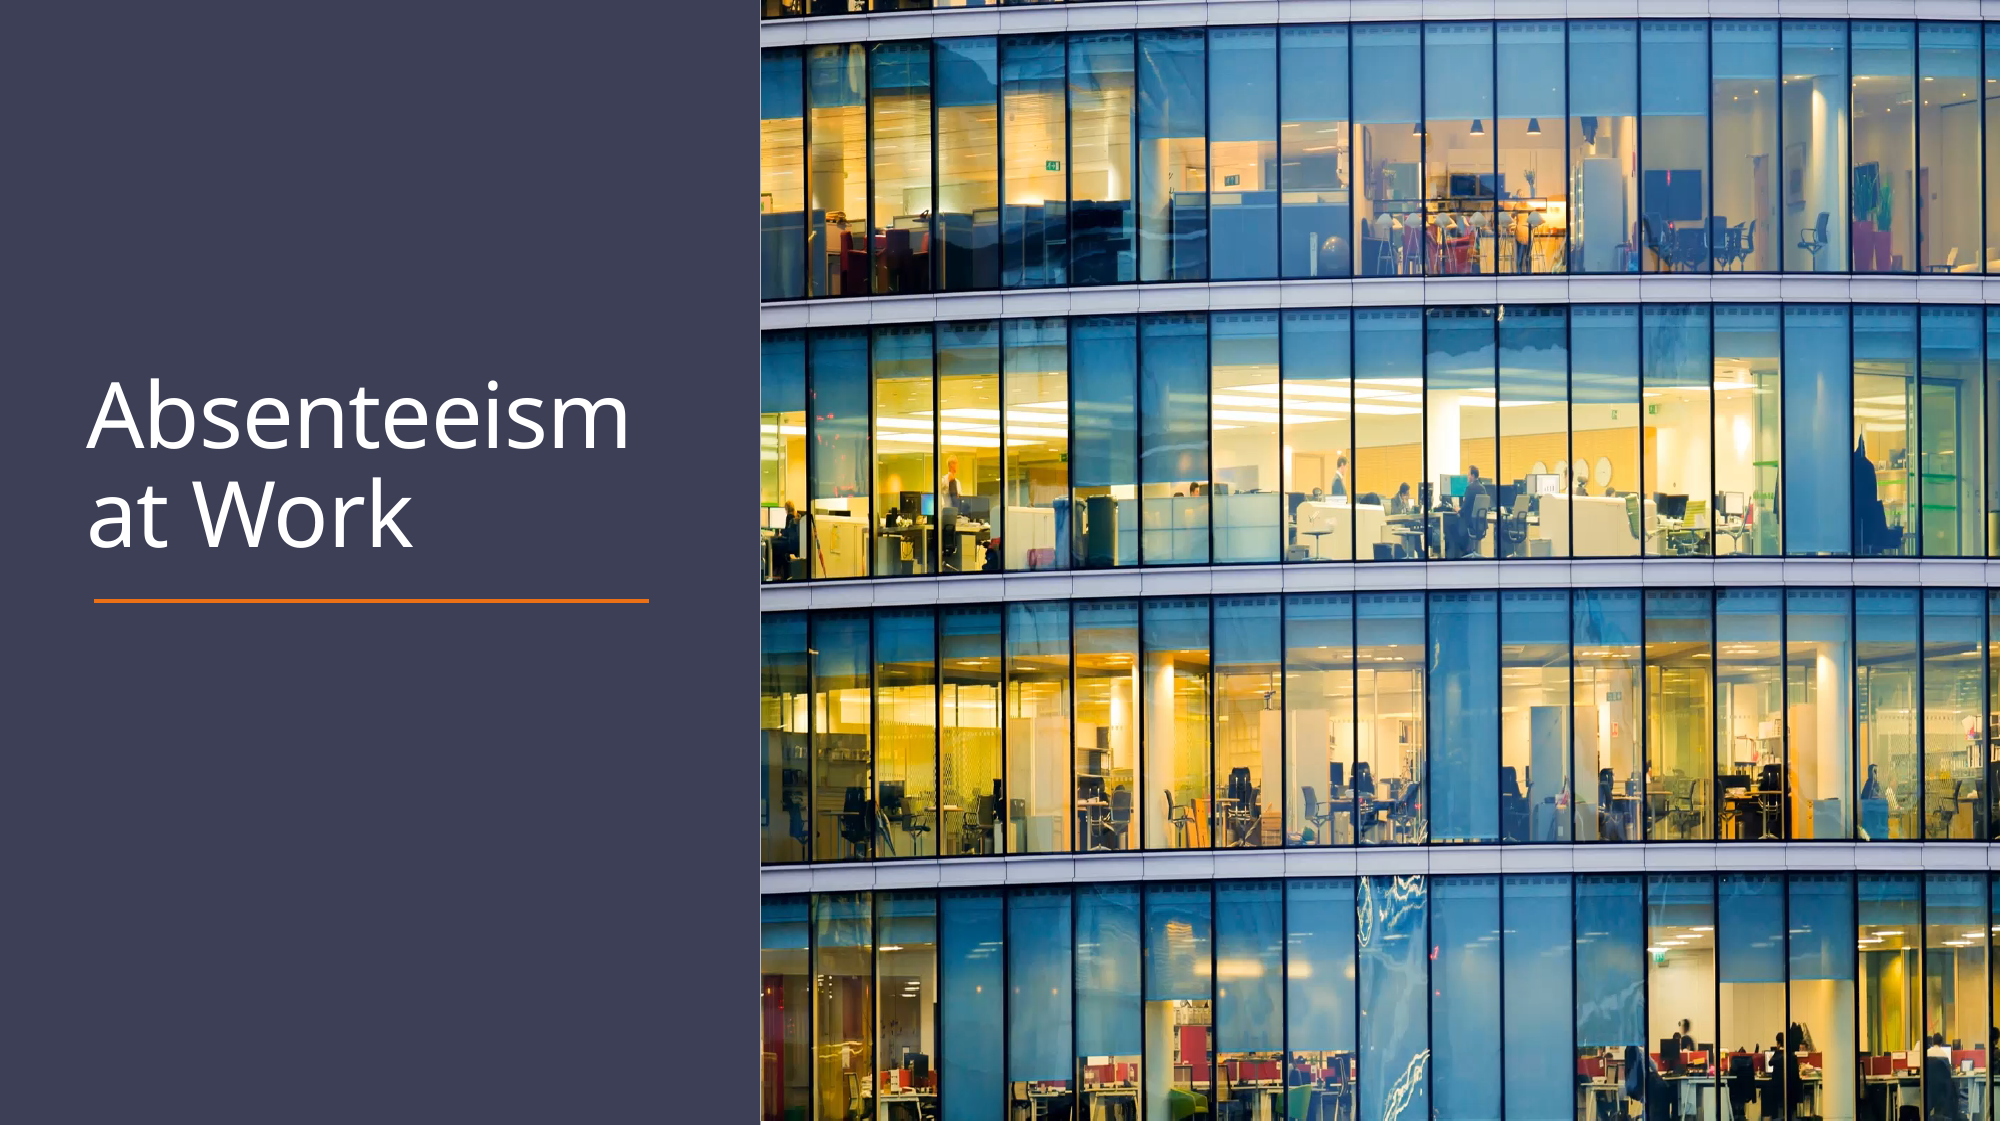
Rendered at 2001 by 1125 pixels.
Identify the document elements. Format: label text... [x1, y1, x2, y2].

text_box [759, 0, 2000, 1123]
title Absenteeism at Work [71, 104, 672, 575]
text_box [0, 0, 758, 1125]
